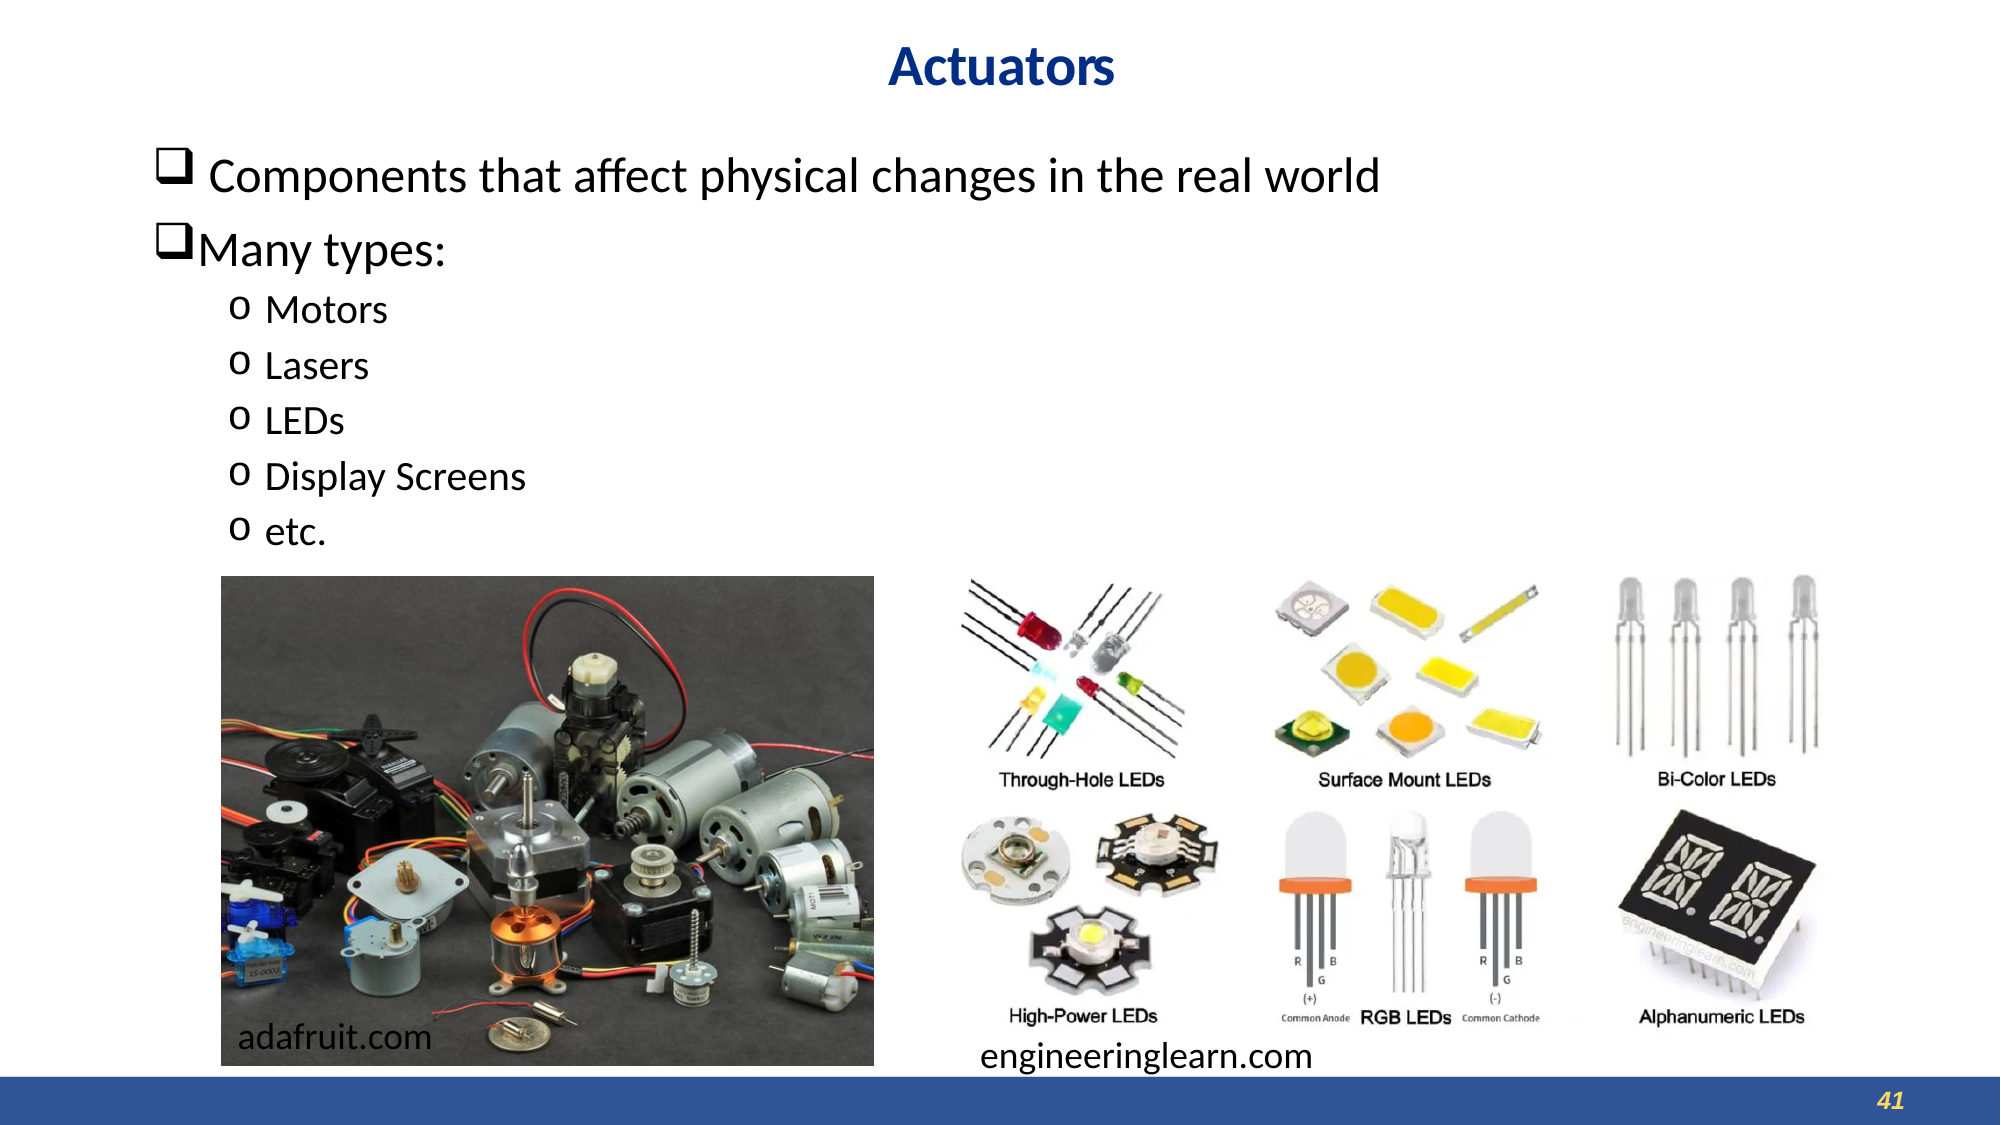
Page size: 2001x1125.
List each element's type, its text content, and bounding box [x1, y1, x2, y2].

text_box engineeringlearn.com [965, 1023, 1967, 1084]
picture [221, 576, 874, 1066]
list Components that affect physical changes in the real world Many types: Motors Lasers LEDs Display Screens etc. [137, 141, 1863, 1026]
title Actuators [137, 0, 1863, 141]
picture [940, 562, 1839, 1036]
